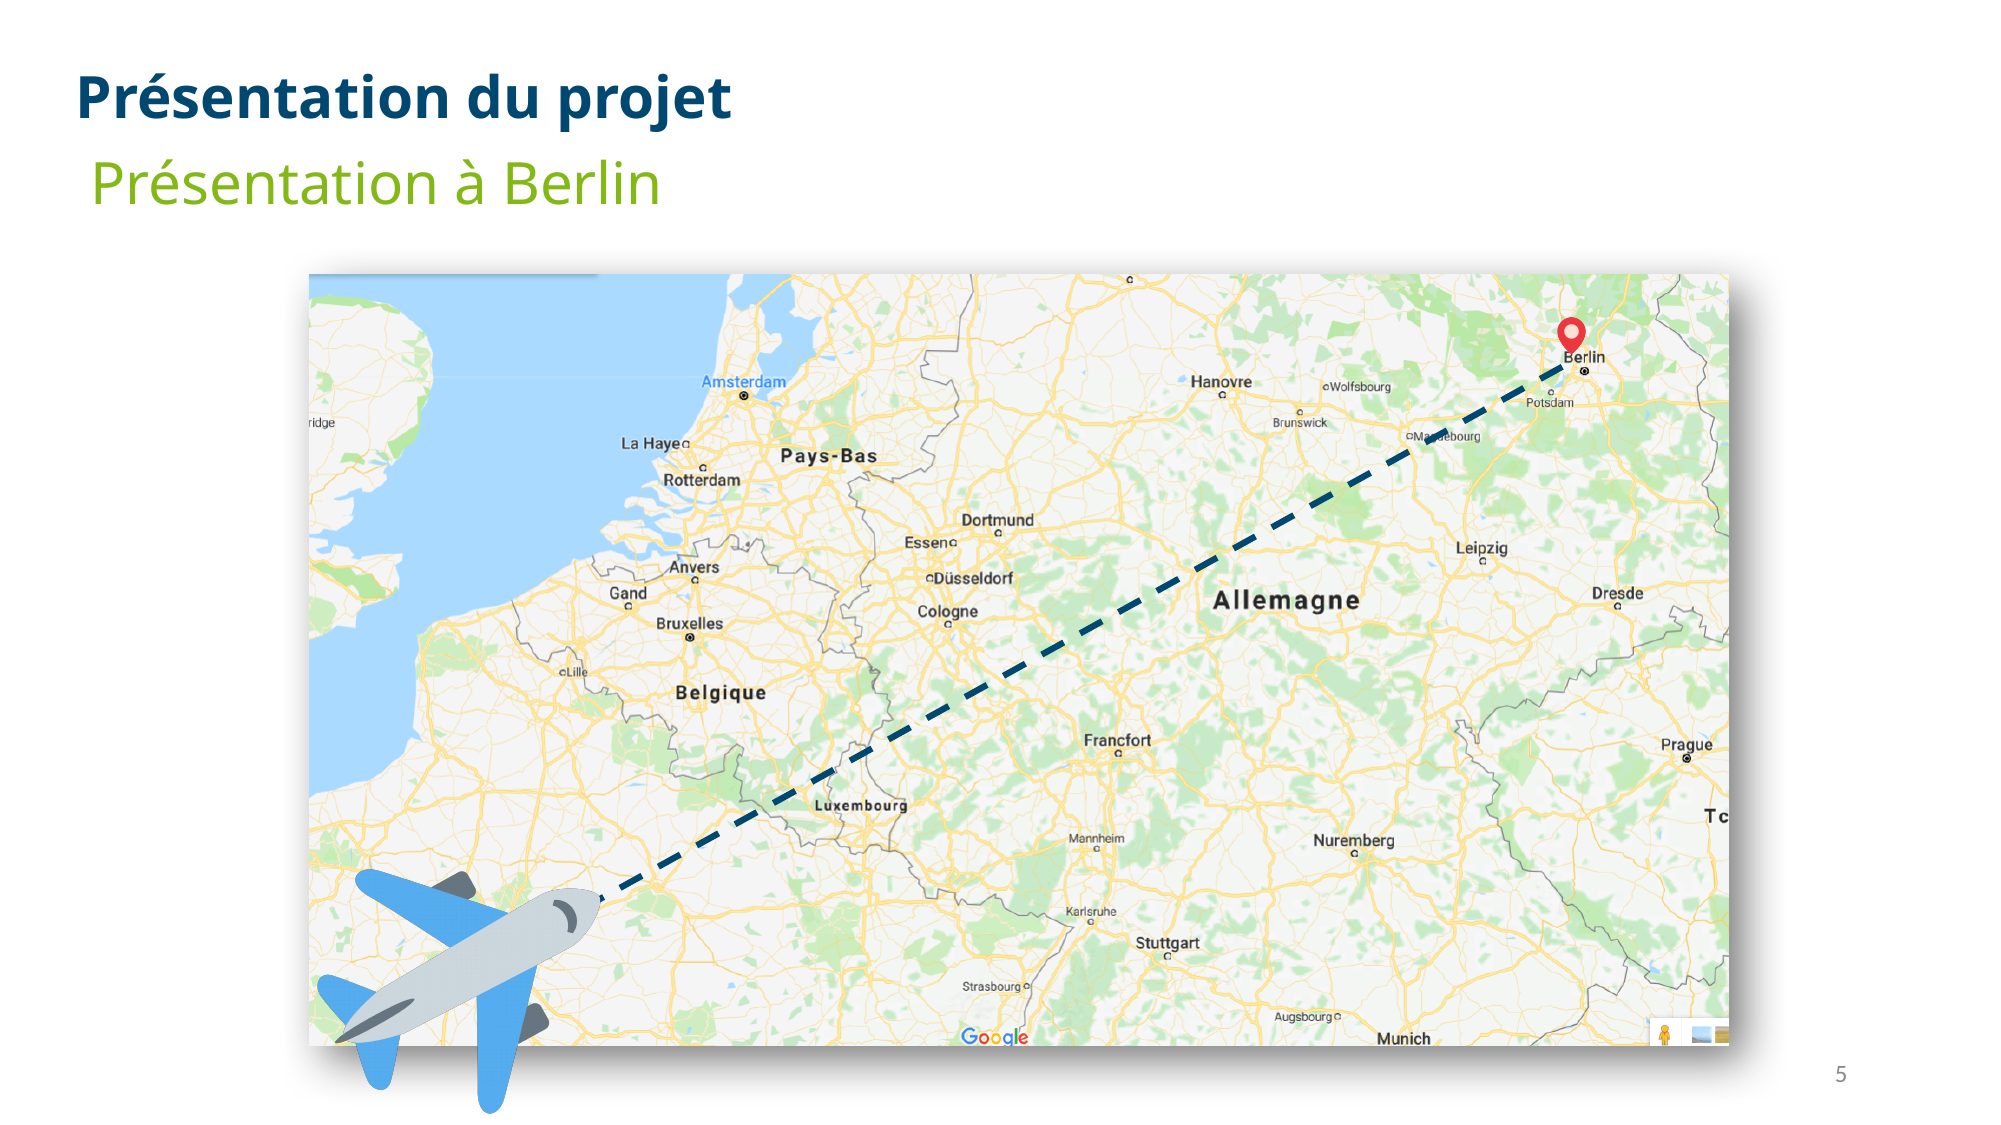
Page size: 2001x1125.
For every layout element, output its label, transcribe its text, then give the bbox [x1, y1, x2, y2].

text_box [73, 53, 751, 225]
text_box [466, 360, 1574, 973]
picture [295, 274, 1729, 1125]
slide_number 5 [1412, 1042, 1863, 1103]
